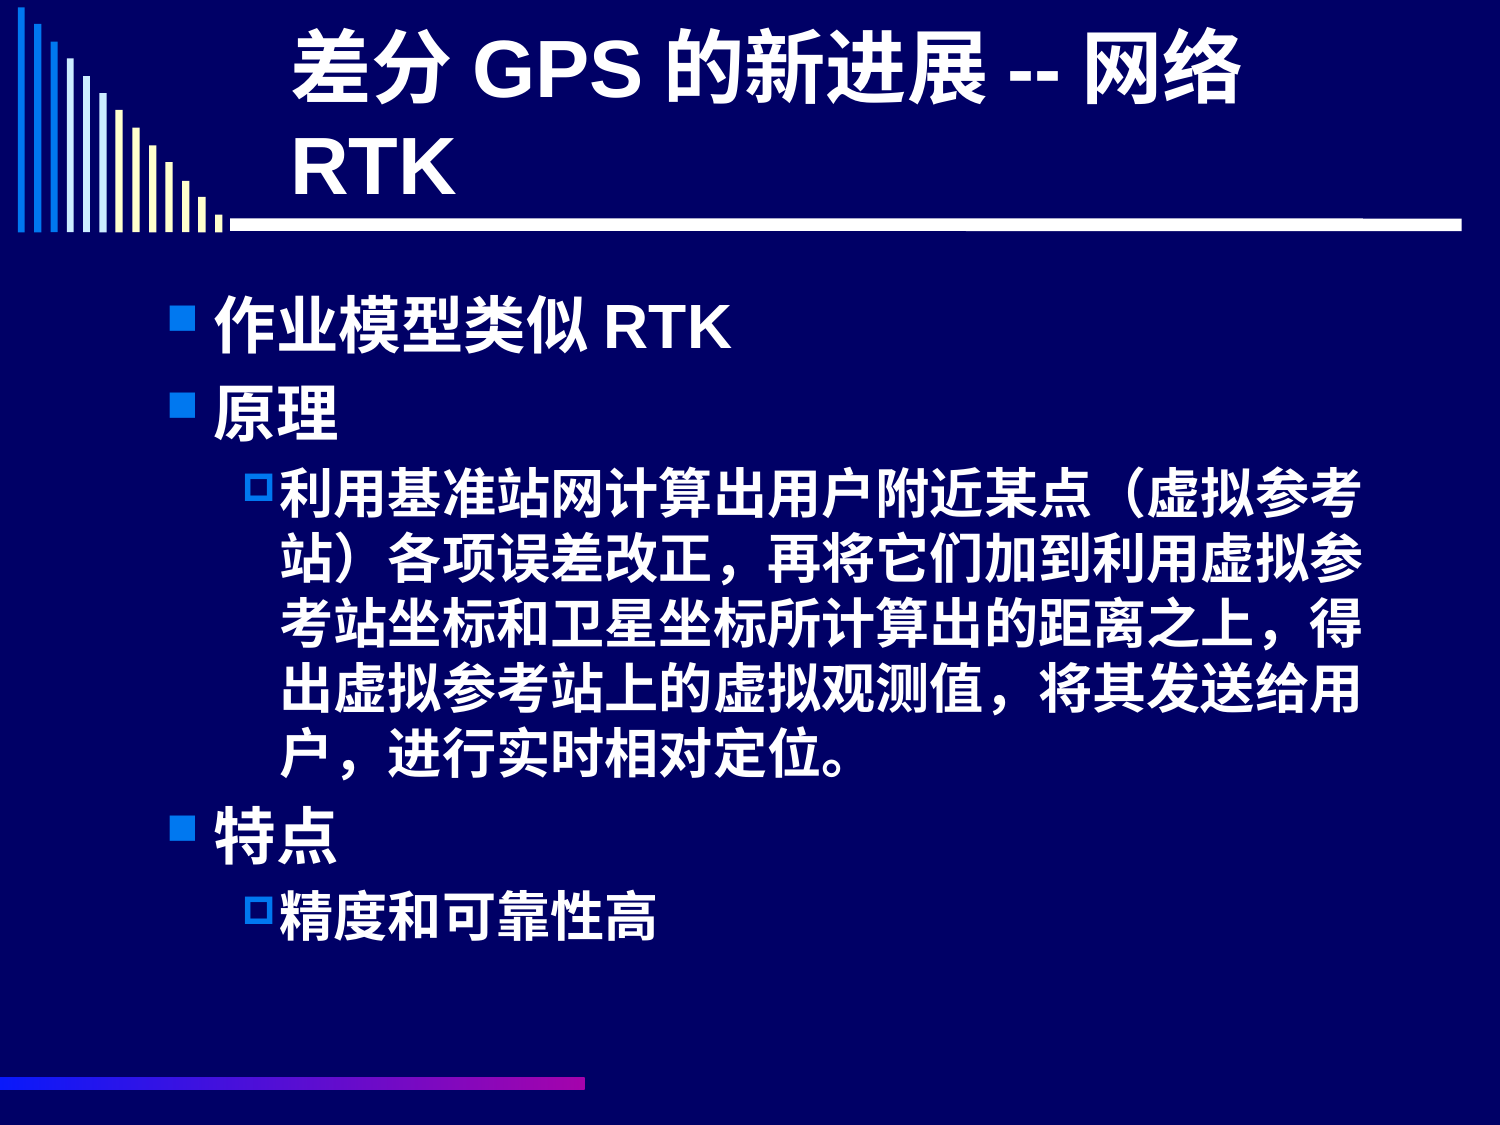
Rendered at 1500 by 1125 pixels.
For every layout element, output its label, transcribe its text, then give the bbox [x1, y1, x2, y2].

title 差分GPS的新进展--网络RTK [275, 19, 1425, 208]
list 作业模型类似RTK 原理 利用基准站网计算出用户附近某点（虚拟参考站）各项误差改正，再将它们加到利用虚拟参考站坐标和卫星坐标所计算出的距离之上，得出虚拟参考站上的虚拟观测值，将其发送给用户，进行实时相对定位。 特点 精度和可靠性高 [76, 278, 1425, 1000]
